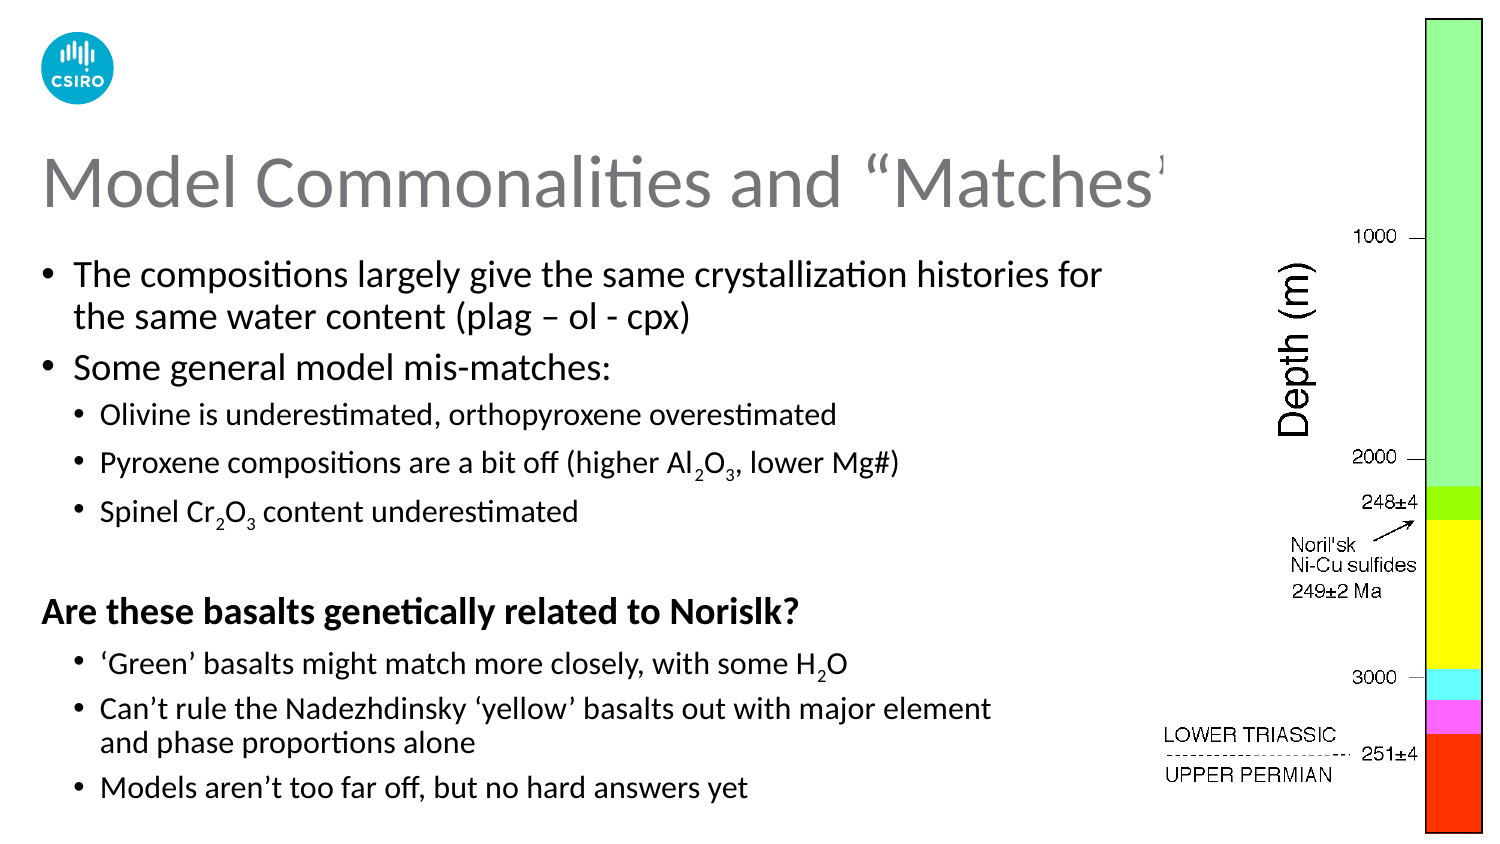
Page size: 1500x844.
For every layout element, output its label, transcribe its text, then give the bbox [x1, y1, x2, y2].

list The compositions largely give the same crystallization histories for the same water content (plag – ol - cpx) Some general model mis-matches: Olivine is underestimated, orthopyroxene overestimated Pyroxene compositions are a bit off (higher Al2O3, lower Mg#) Spinel Cr2O3 content underestimated Are these basalts genetically related to Norislk? ‘Green’ basalts might match more closely, with some H2O Can’t rule the Nadezhdinsky ‘yellow’ basalts out with major element and phase proportions alone Models aren’t too far off, but no hard answers yet [41, 254, 1158, 812]
title Model Commonalities and “Matches” [41, 132, 1158, 237]
picture [1163, 17, 1489, 836]
